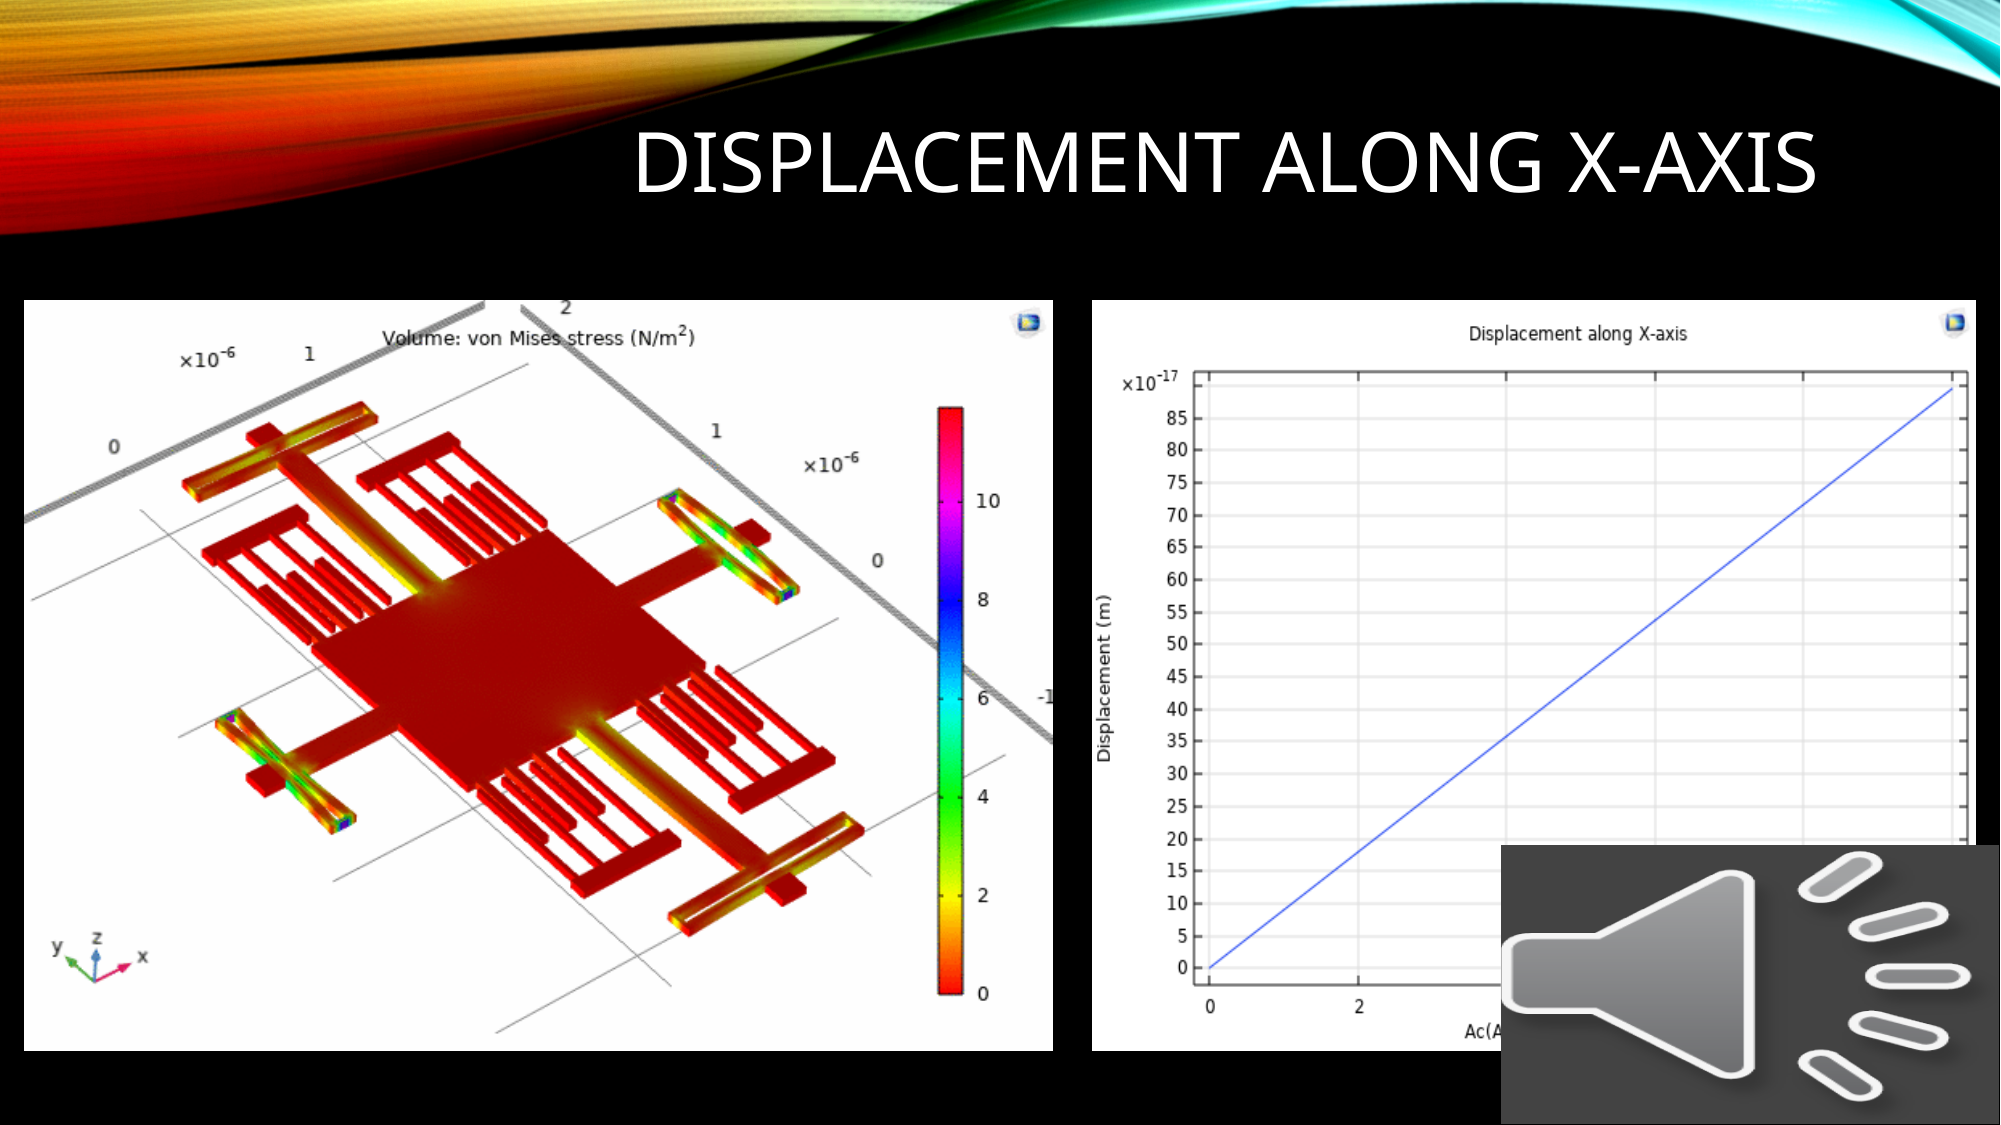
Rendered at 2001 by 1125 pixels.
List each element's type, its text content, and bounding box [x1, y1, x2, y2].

title Displacement along x-axis [422, 59, 1836, 272]
picture [23, 300, 1054, 1052]
picture [0, 0, 2000, 237]
picture [1092, 300, 2000, 1125]
